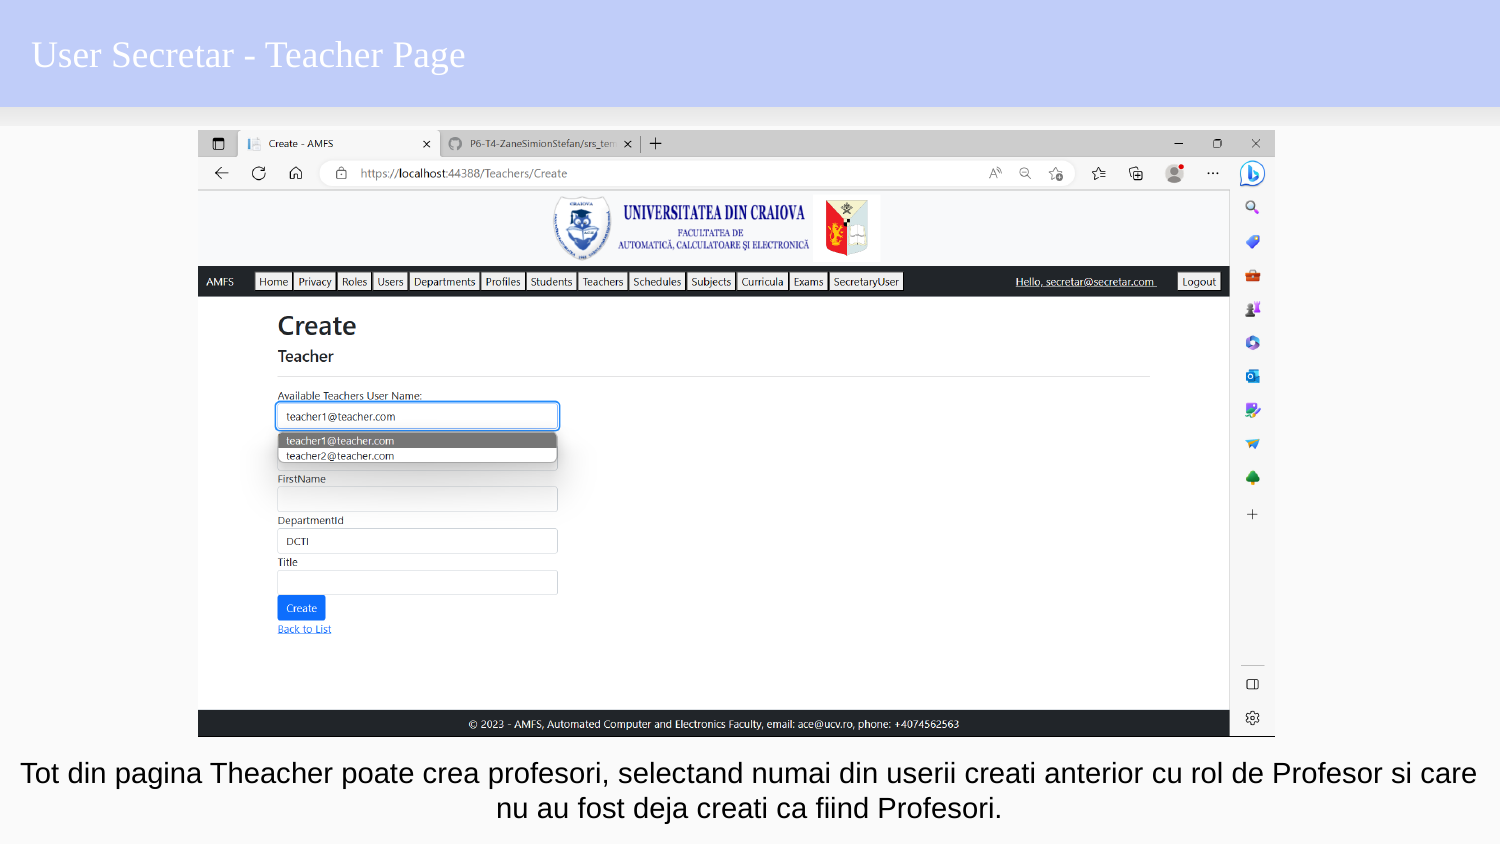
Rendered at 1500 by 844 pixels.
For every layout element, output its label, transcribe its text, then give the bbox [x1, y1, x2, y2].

title User Secretar - Teacher Page [16, 2, 1464, 102]
picture [198, 130, 1276, 737]
text_box Tot din pagina Theacher poate crea profesori, selectand numai din userii creati anterior cu rol de Profesor si care nu au fost deja creati ca fiind Profesori. [0, 747, 1500, 788]
